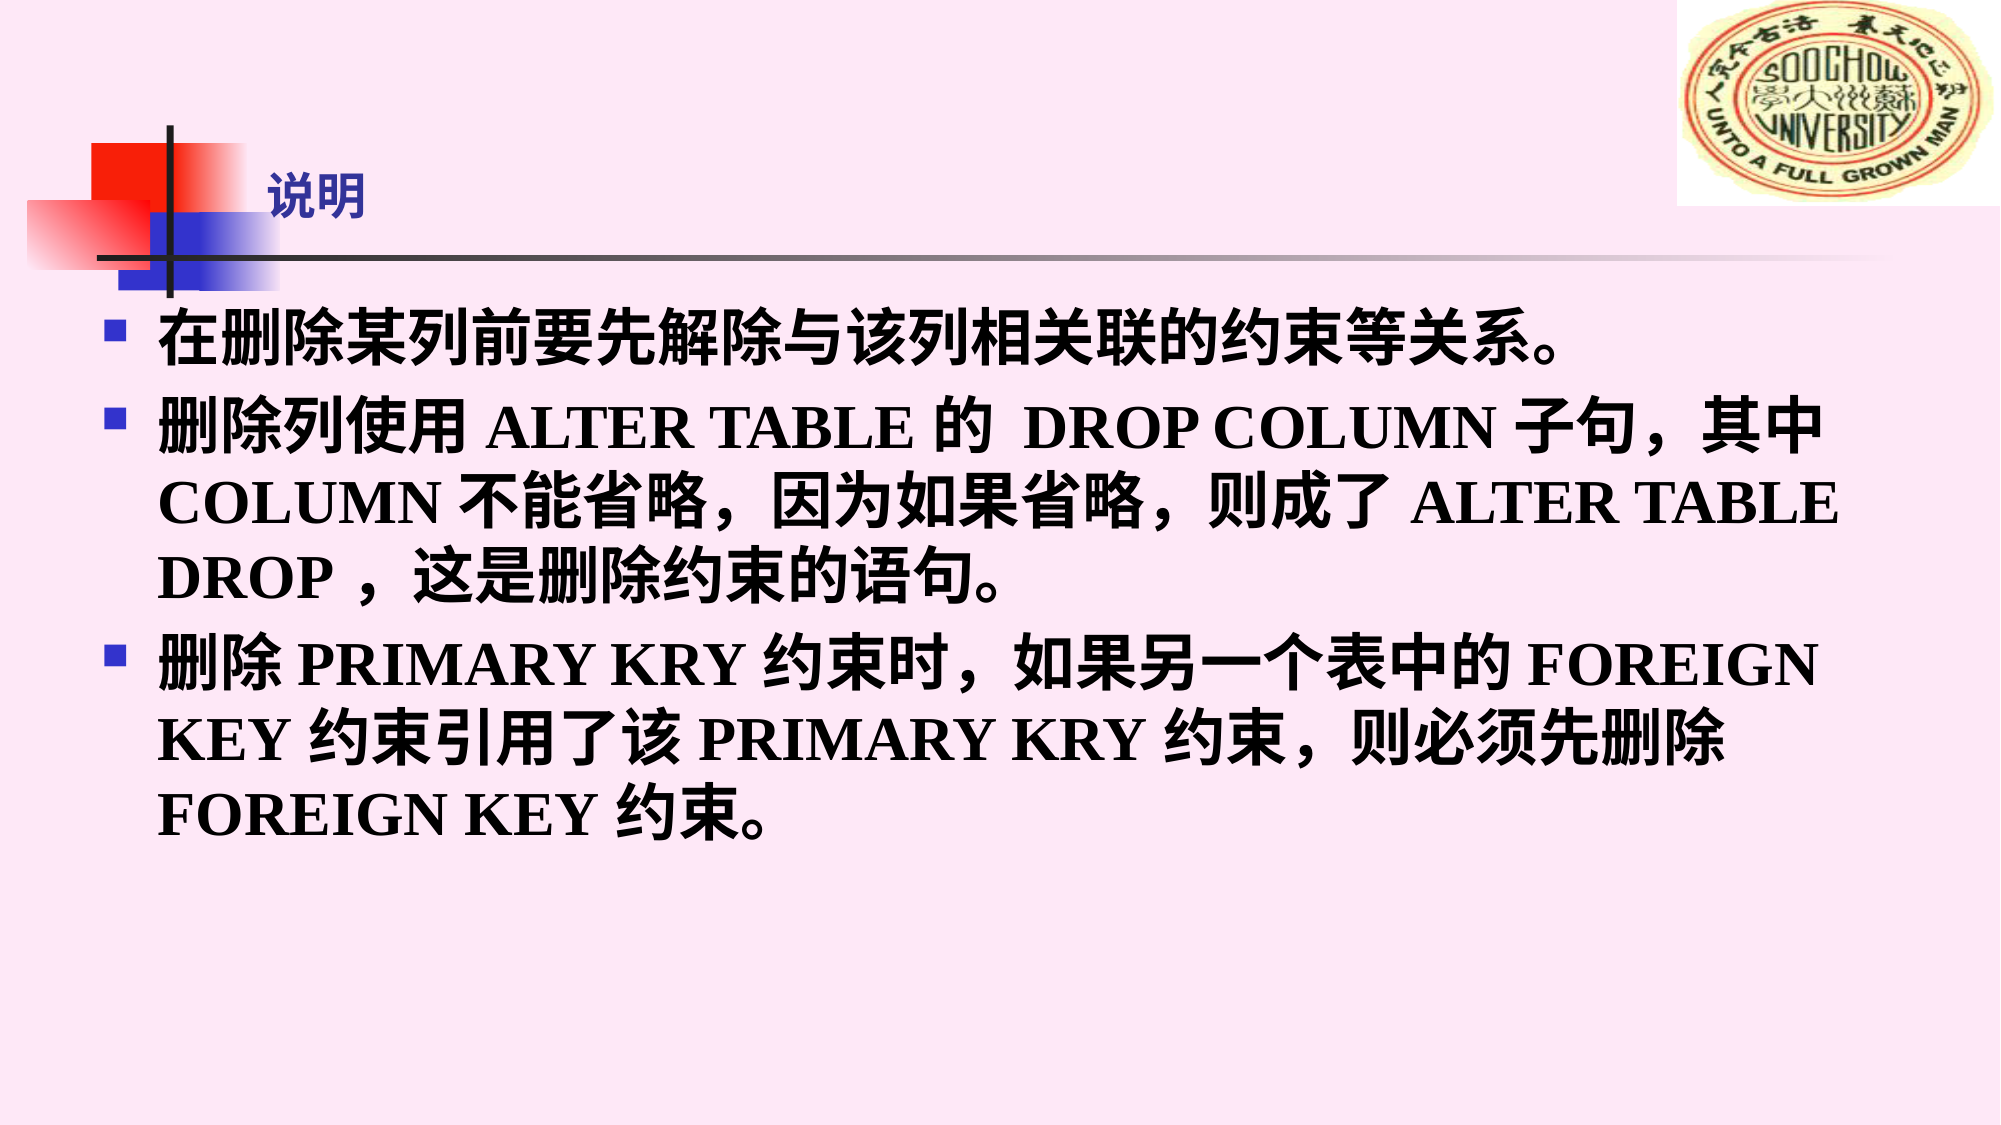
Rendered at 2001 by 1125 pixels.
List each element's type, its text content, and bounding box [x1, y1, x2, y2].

title 说明 [251, 101, 1957, 232]
picture [1677, 0, 2000, 206]
list 在删除某列前要先解除与该列相关联的约束等关系。 删除列使用ALTER TABLE的 DROP COLUMN子句，其中COLUMN不能省略，因为如果省略，则成了ALTER TABLE DROP，这是删除约束的语句。 删除PRIMARY KRY约束时，如果另一个表中的FOREIGN KEY约束引用了该PRIMARY KRY约束，则必须先删除FOREIGN KEY约束。 [86, 290, 1961, 1013]
